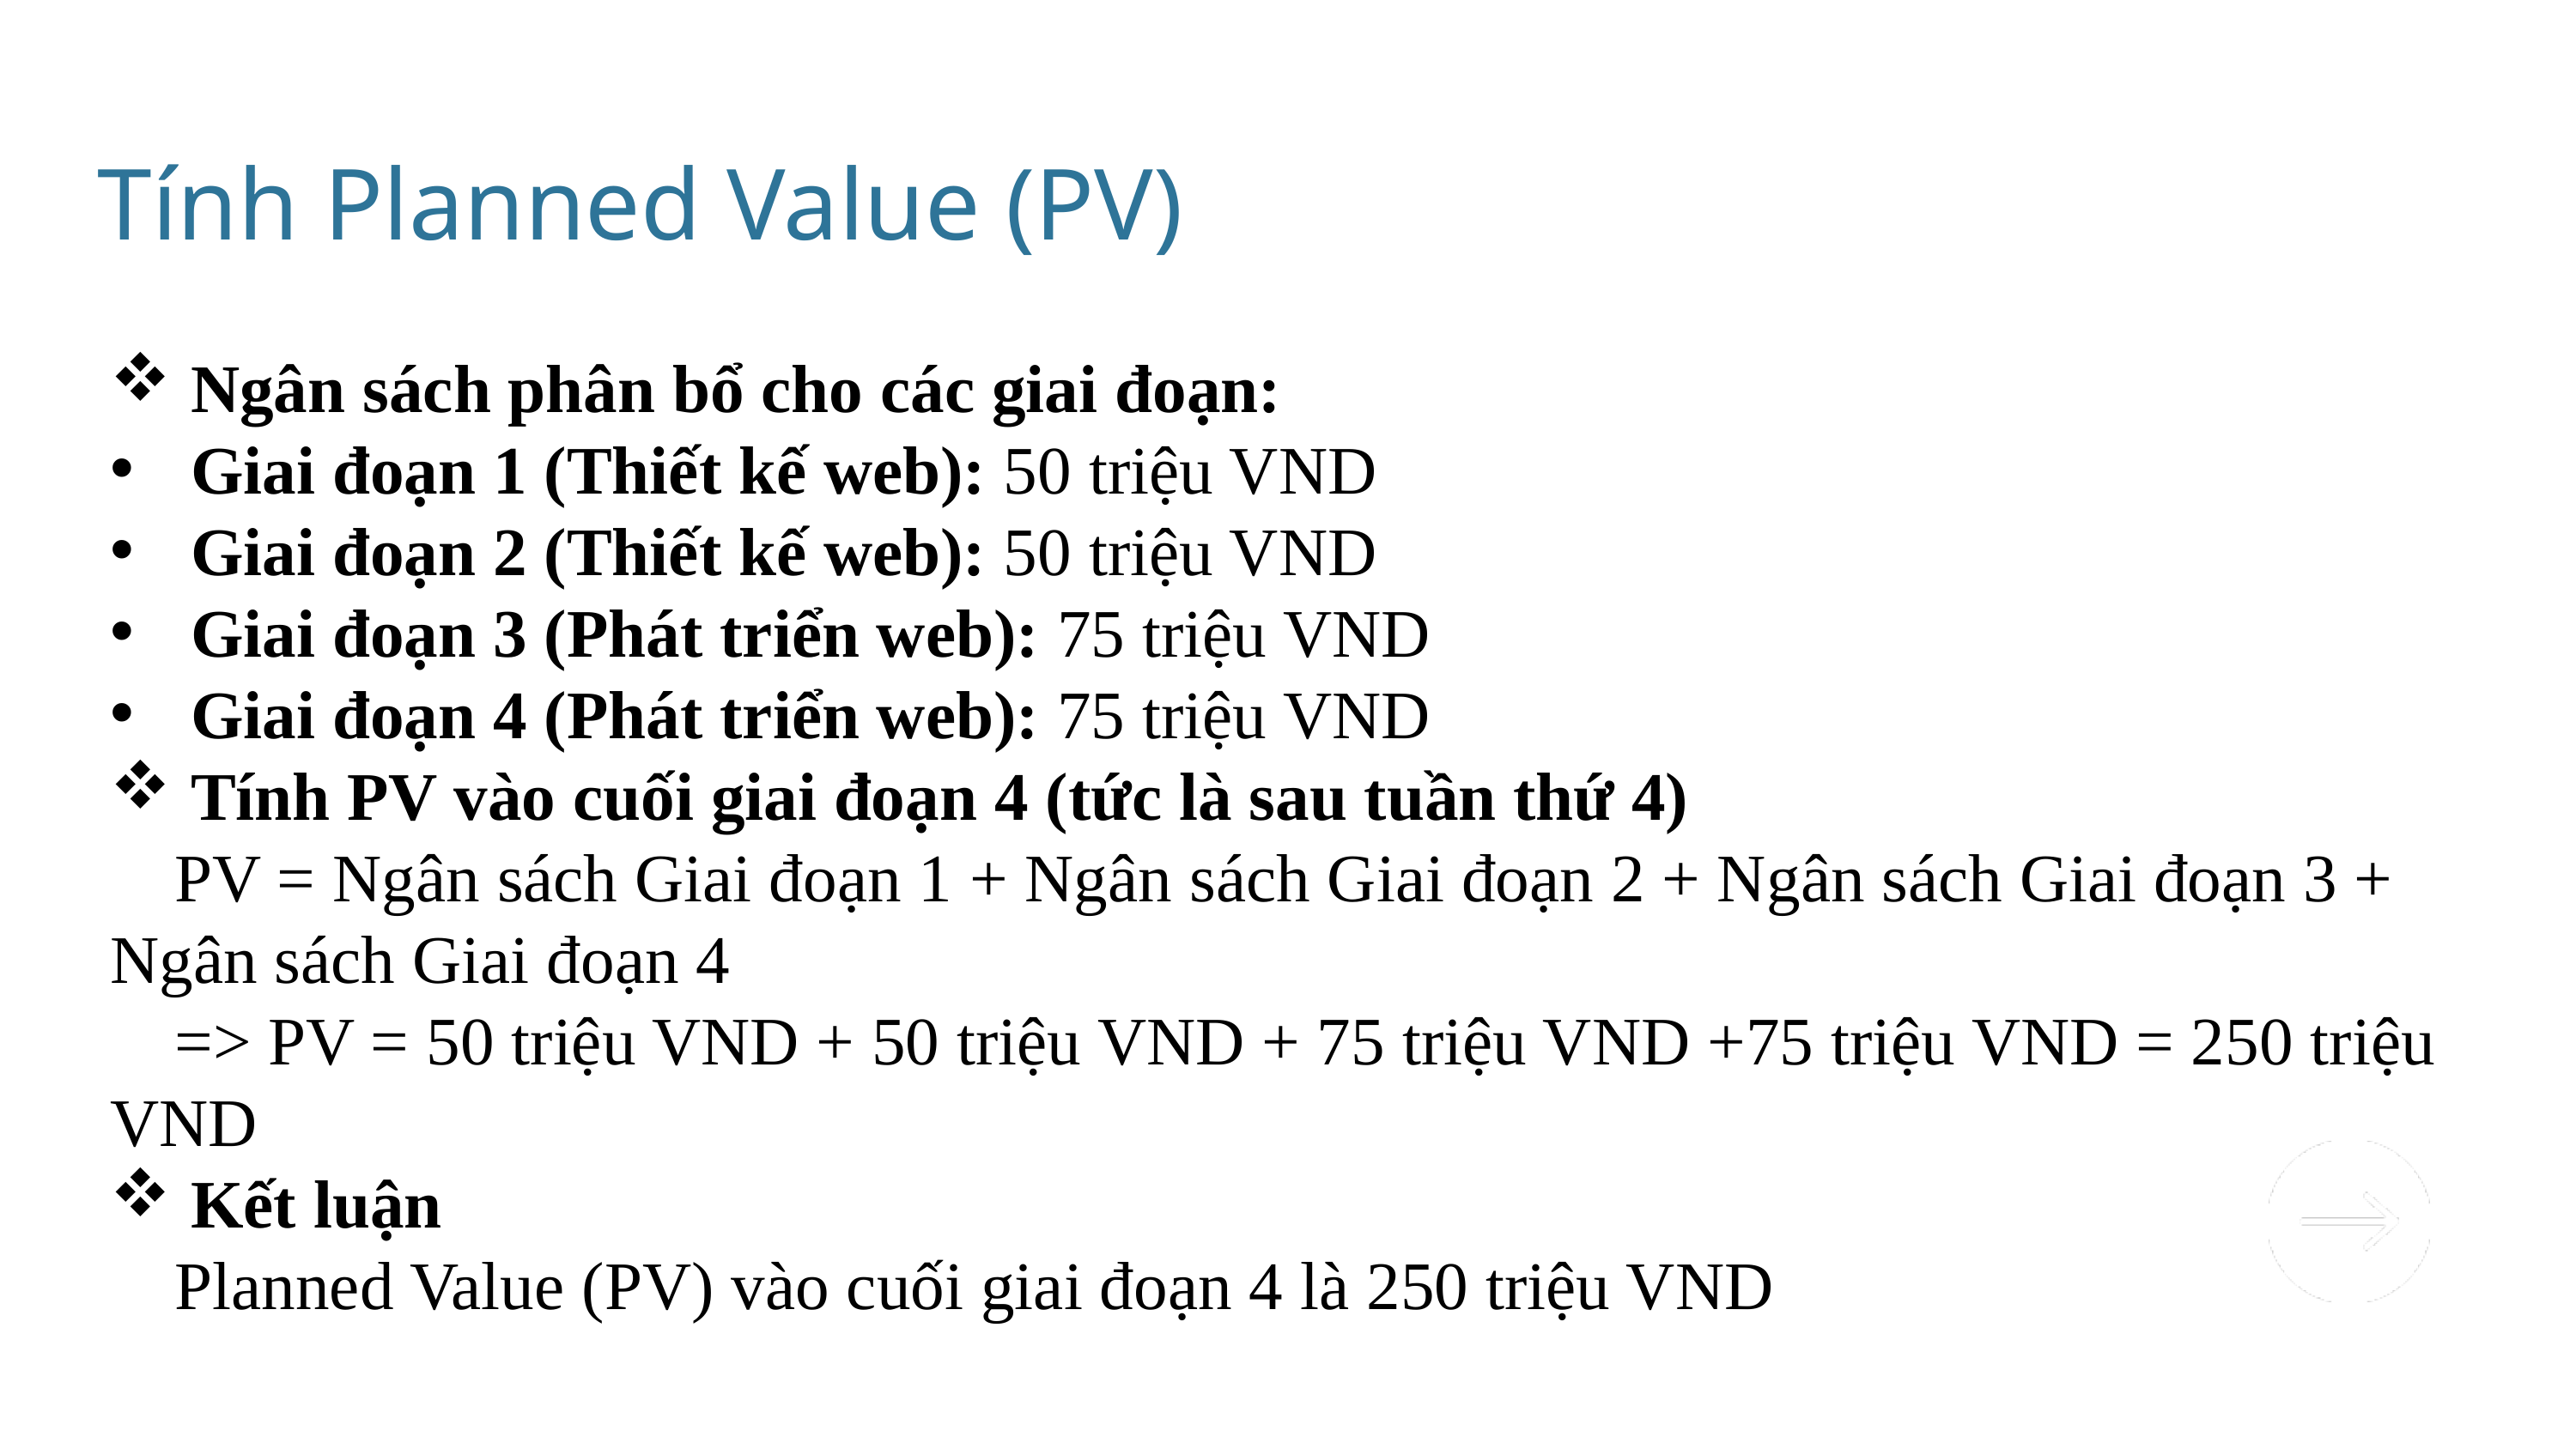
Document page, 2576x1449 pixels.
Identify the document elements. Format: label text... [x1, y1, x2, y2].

text_box Tính Planned Value (PV) [97, 158, 1552, 260]
text_box Ngân sách phân bổ cho các giai đoạn: Giai đoạn 1 (Thiết kế web): 50 triệu VND Giai đoạn 2 (Thiết kế web): 50 triệu VND Giai đoạn 3 (Phát triển web): 75 triệu VND Giai đoạn 4 (Phát triển web): 75 triệu VND Tính PV vào cuối giai đoạn 4 (tức là sau tuần thứ 4) PV = Ngân sách Giai đoạn 1 + Ngân sách Giai đoạn 2 + Ngân sách Giai đoạn 3 + Ngân sách Giai đoạn 4 => PV = 50 triệu VND + 50 triệu VND + 75 triệu VND +75 triệu VND = 250 triệu VND Kết luận Planned Value (PV) vào cuối giai đoạn 4 là 250 triệu VND [97, 337, 2494, 1370]
